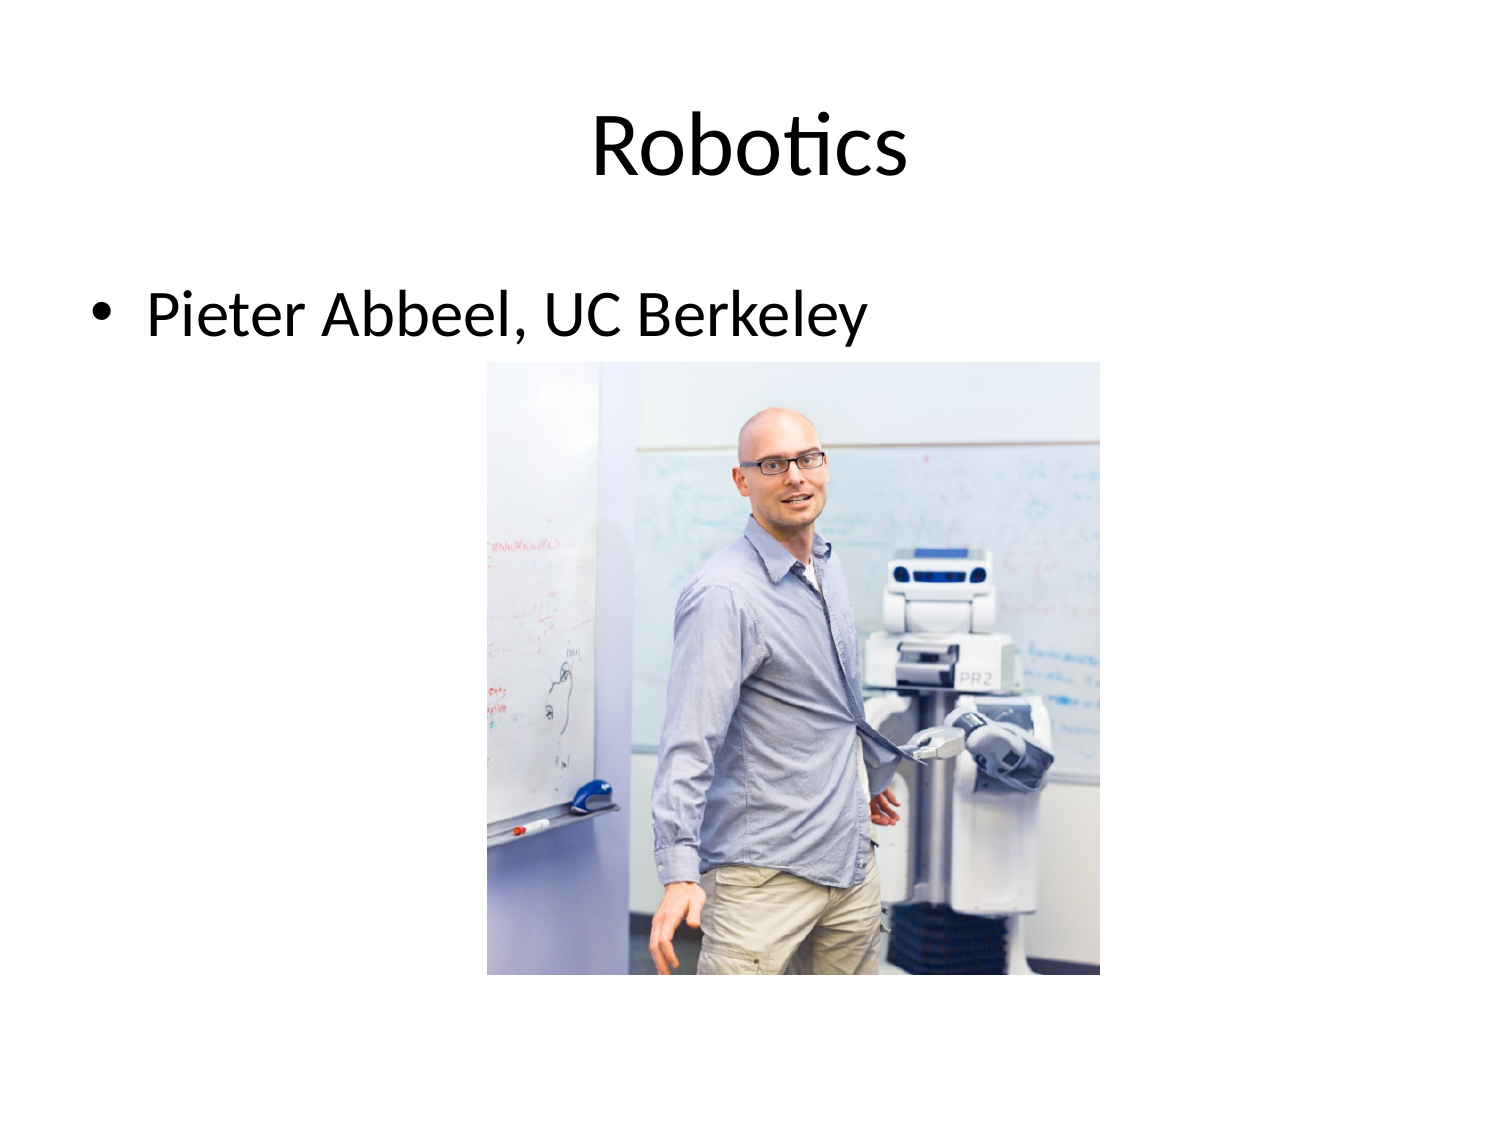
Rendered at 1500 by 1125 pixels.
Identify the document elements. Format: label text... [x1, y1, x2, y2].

list Pieter Abbeel, UC Berkeley [75, 262, 1425, 1005]
title Robotics [75, 45, 1425, 233]
picture [487, 362, 1101, 976]
